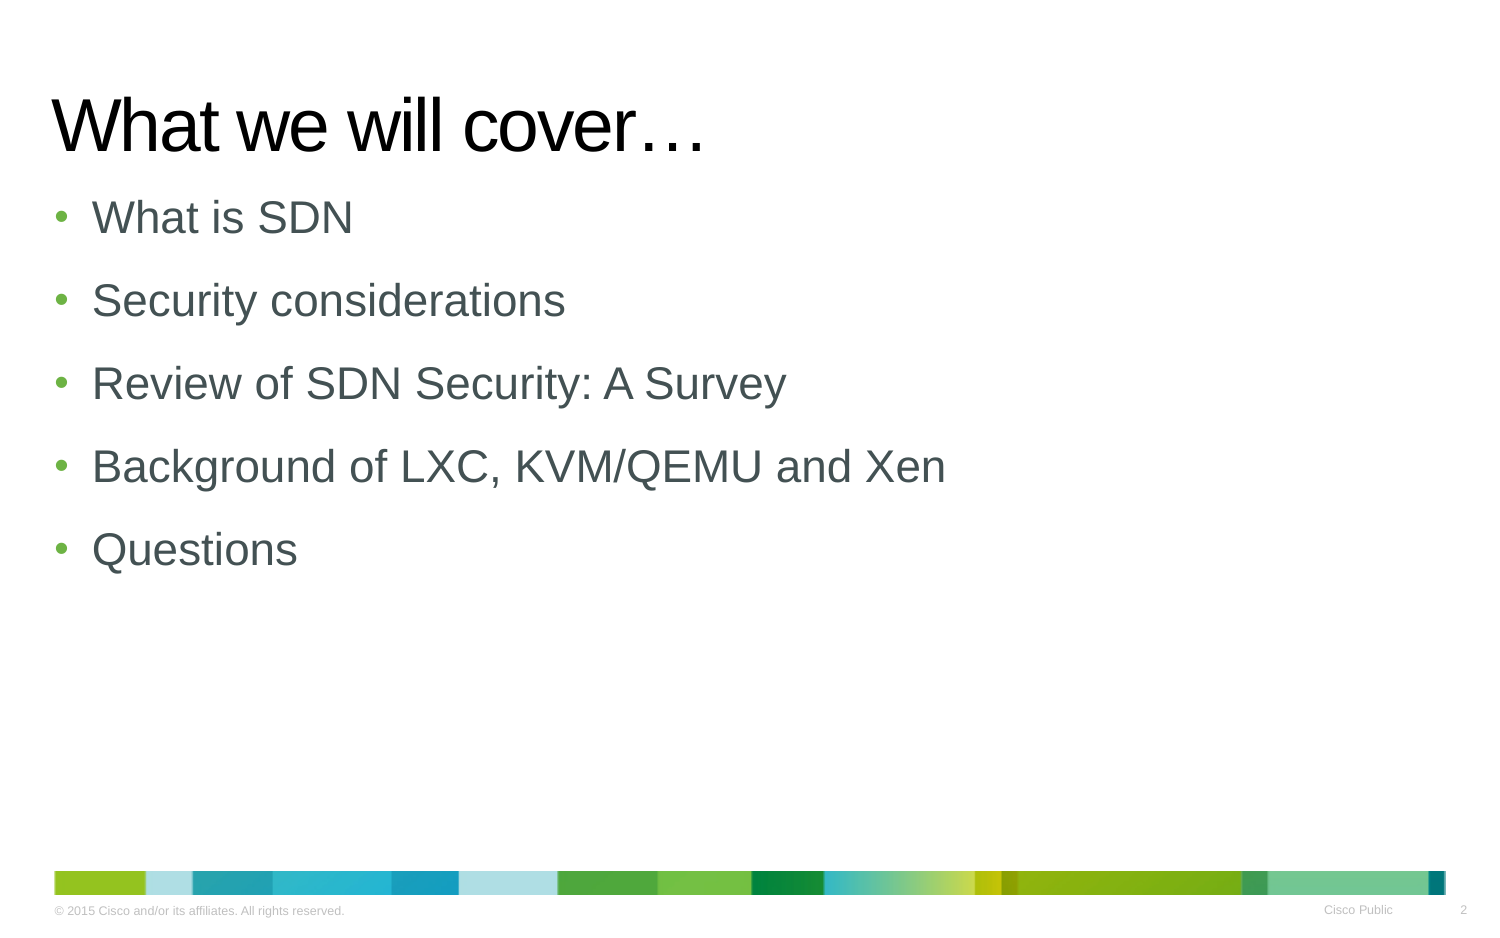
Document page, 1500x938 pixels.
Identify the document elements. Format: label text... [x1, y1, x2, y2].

list What is SDN Security considerations Review of SDN Security: A Survey Background of LXC, KVM/QEMU and Xen Questions [39, 183, 1447, 863]
title What we will cover… [37, 59, 1447, 174]
picture [54, 871, 1446, 895]
